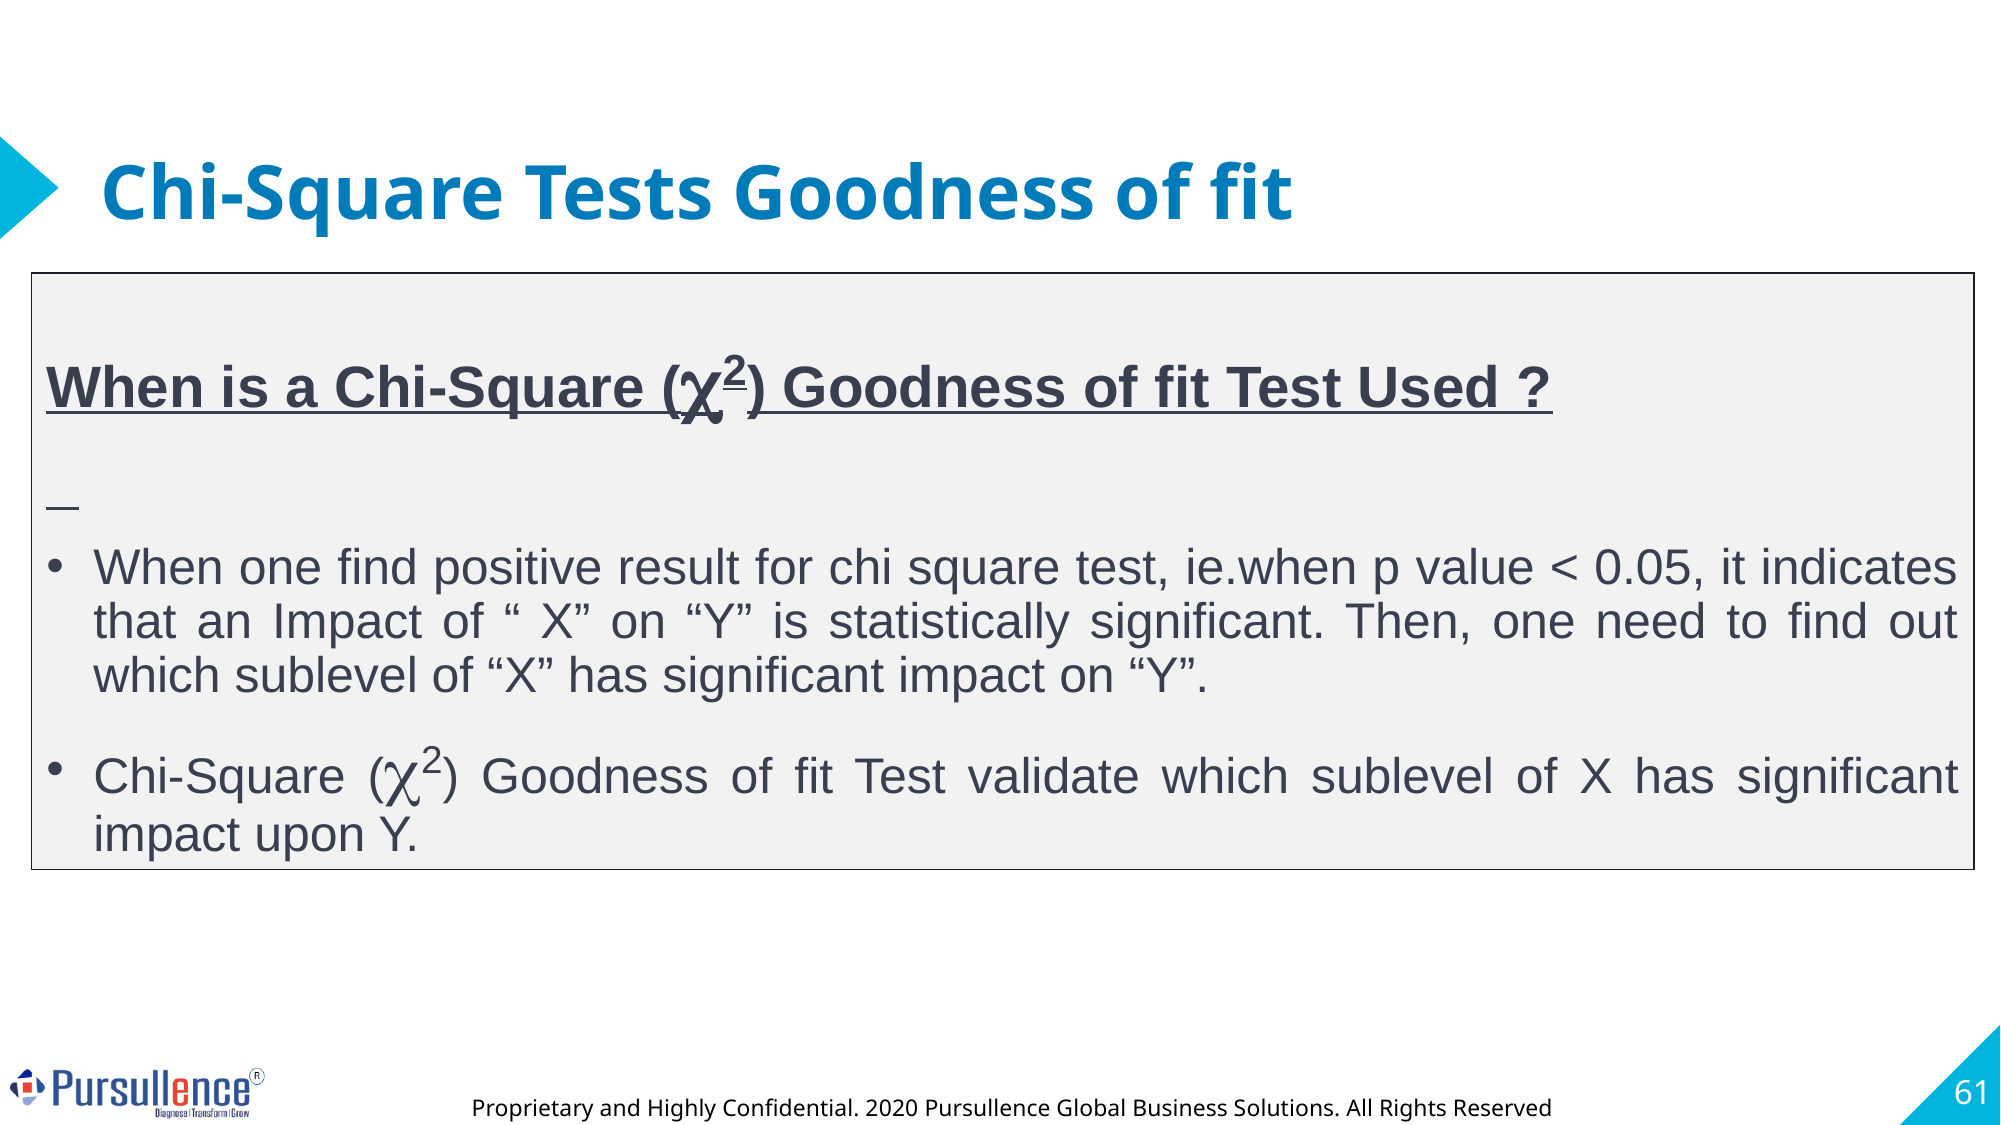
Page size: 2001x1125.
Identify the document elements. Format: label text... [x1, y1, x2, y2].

text_box When is a Chi-Square (c2) Goodness of fit Test Used ? When one find positive result for chi square test, ie.when p value < 0.05, it indicates that an Impact of “ X” on “Y” is statistically significant. Then, one need to find out which sublevel of “X” has significant impact on “Y”. Chi-Square (c2) Goodness of fit Test validate which sublevel of X has significant impact upon Y. [31, 273, 1975, 870]
slide_number 61 [1891, 1014, 1992, 1117]
text_box Proprietary and Highly Confidential. 2020 Pursullence Global Business Solutions. All Rights Reserved [456, 1085, 1734, 1125]
text_box Chi-Square Tests Goodness of fit [100, 99, 1956, 237]
picture [0, 1061, 265, 1122]
